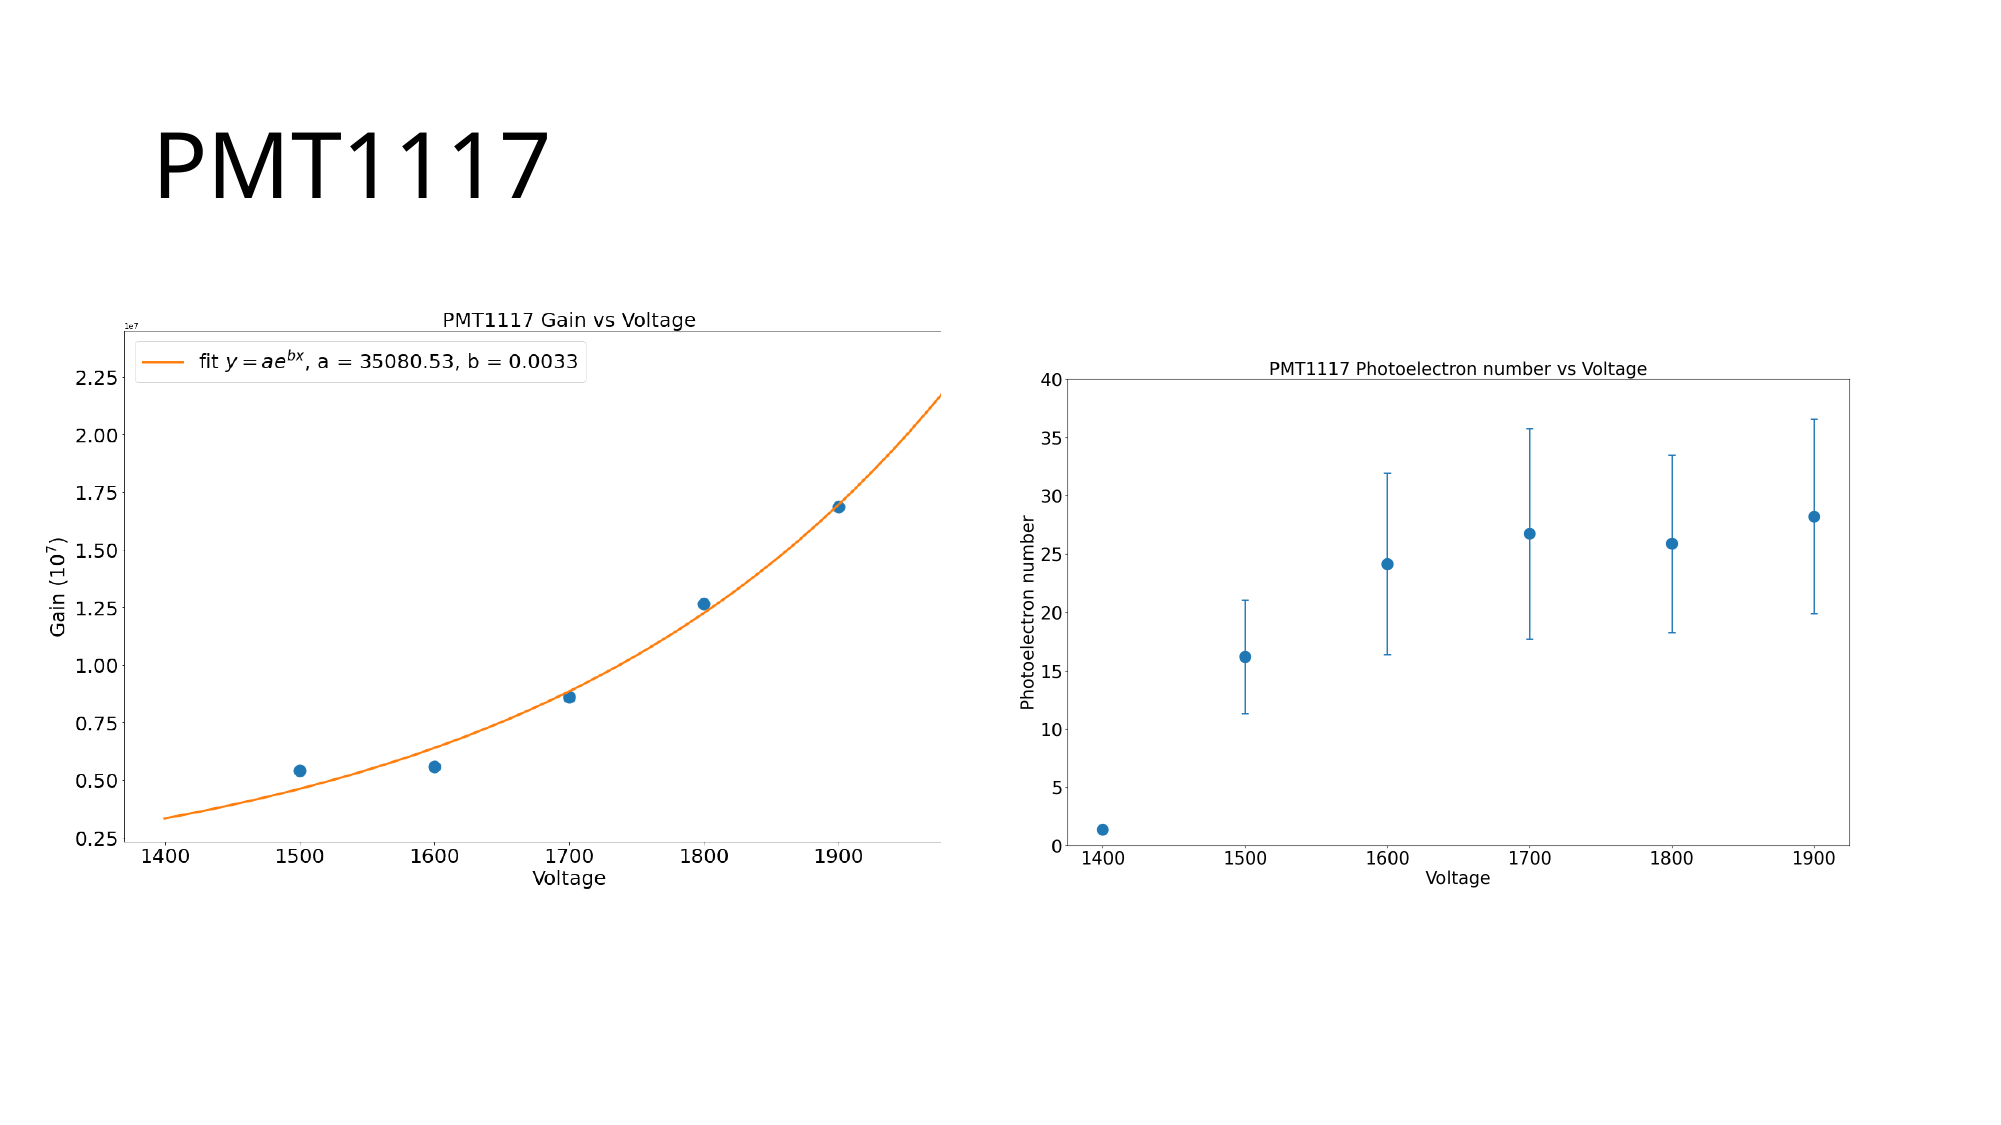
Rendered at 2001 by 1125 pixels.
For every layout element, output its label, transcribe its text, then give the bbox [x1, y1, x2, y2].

title PMT1117 [137, 59, 1863, 278]
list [41, 306, 940, 893]
picture [940, 306, 1950, 912]
